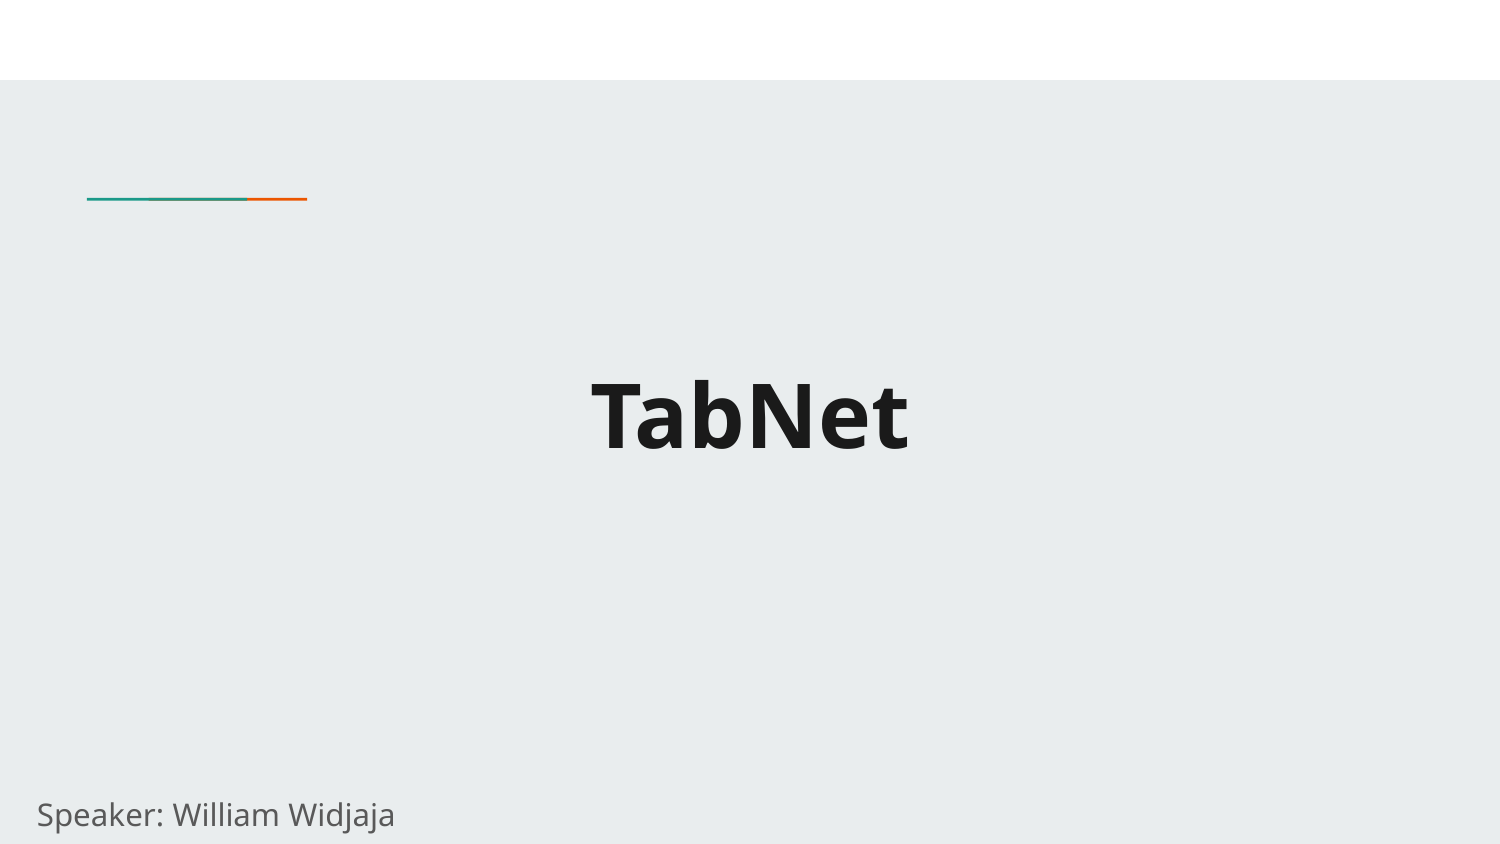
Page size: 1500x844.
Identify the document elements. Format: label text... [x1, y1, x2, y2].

text_box Speaker: William Widjaja [21, 780, 688, 828]
title TabNet [119, 343, 1381, 500]
